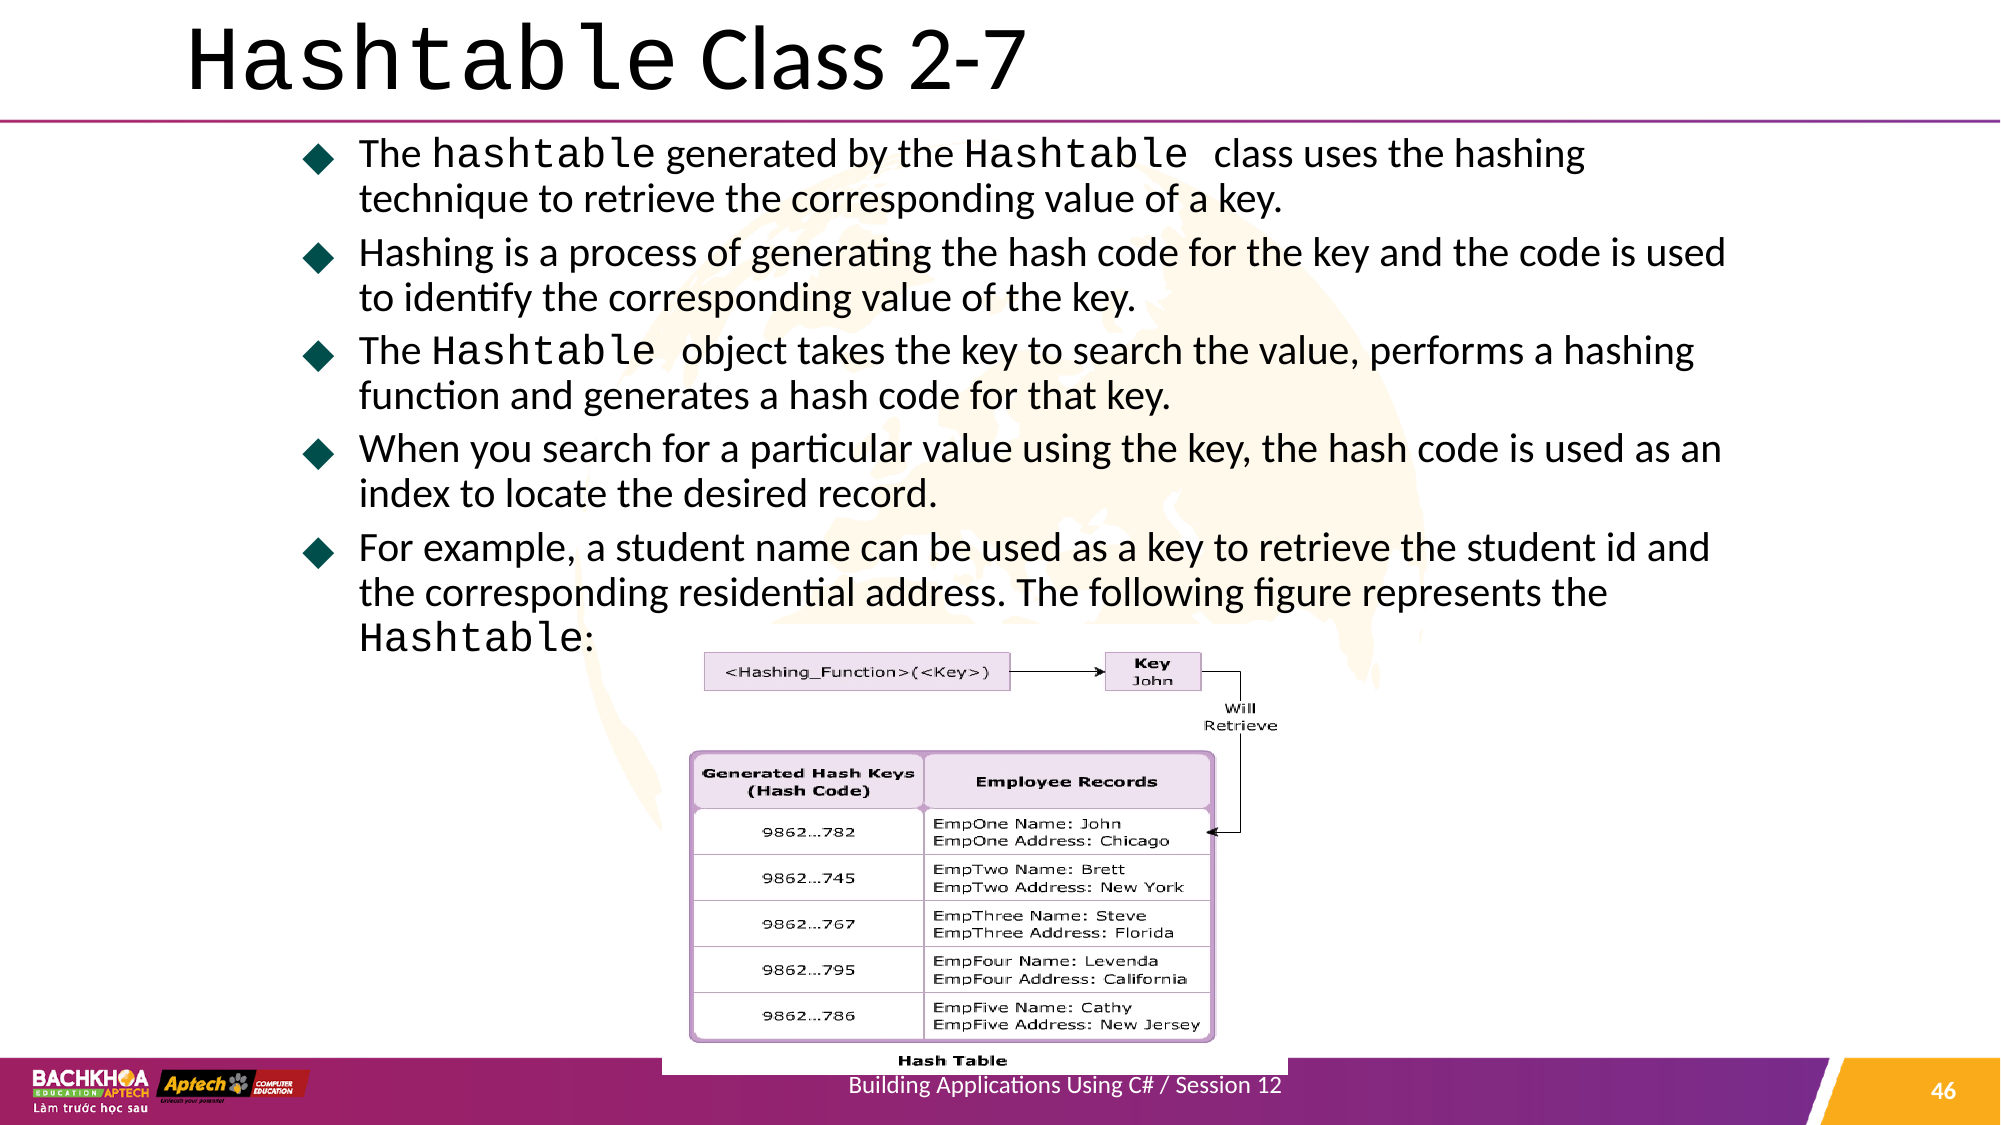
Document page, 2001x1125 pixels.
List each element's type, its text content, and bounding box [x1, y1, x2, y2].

footer Building Applications Using C# / Session 12 [324, 1060, 1813, 1120]
slide_number ‹#› [1899, 1059, 1988, 1120]
title Hashtable Class 2-7 [5, 3, 1993, 116]
text_box The hashtable generated by the Hashtable class uses the hashing technique to retrieve the corresponding value of a key. Hashing is a process of generating the hash code for the key and the code is used to identify the corresponding value of the key. The Hashtable object takes the key to search the value, performs a hashing function and generates a hash code for that key. When you search for a particular value using the key, the hash code is used as an index to locate the desired record. For example, a student name can be used as a key to retrieve the student id and the corresponding residential address. The following figure represents the Hashtable: [287, 124, 1750, 1075]
picture [0, 0, 2001, 1125]
